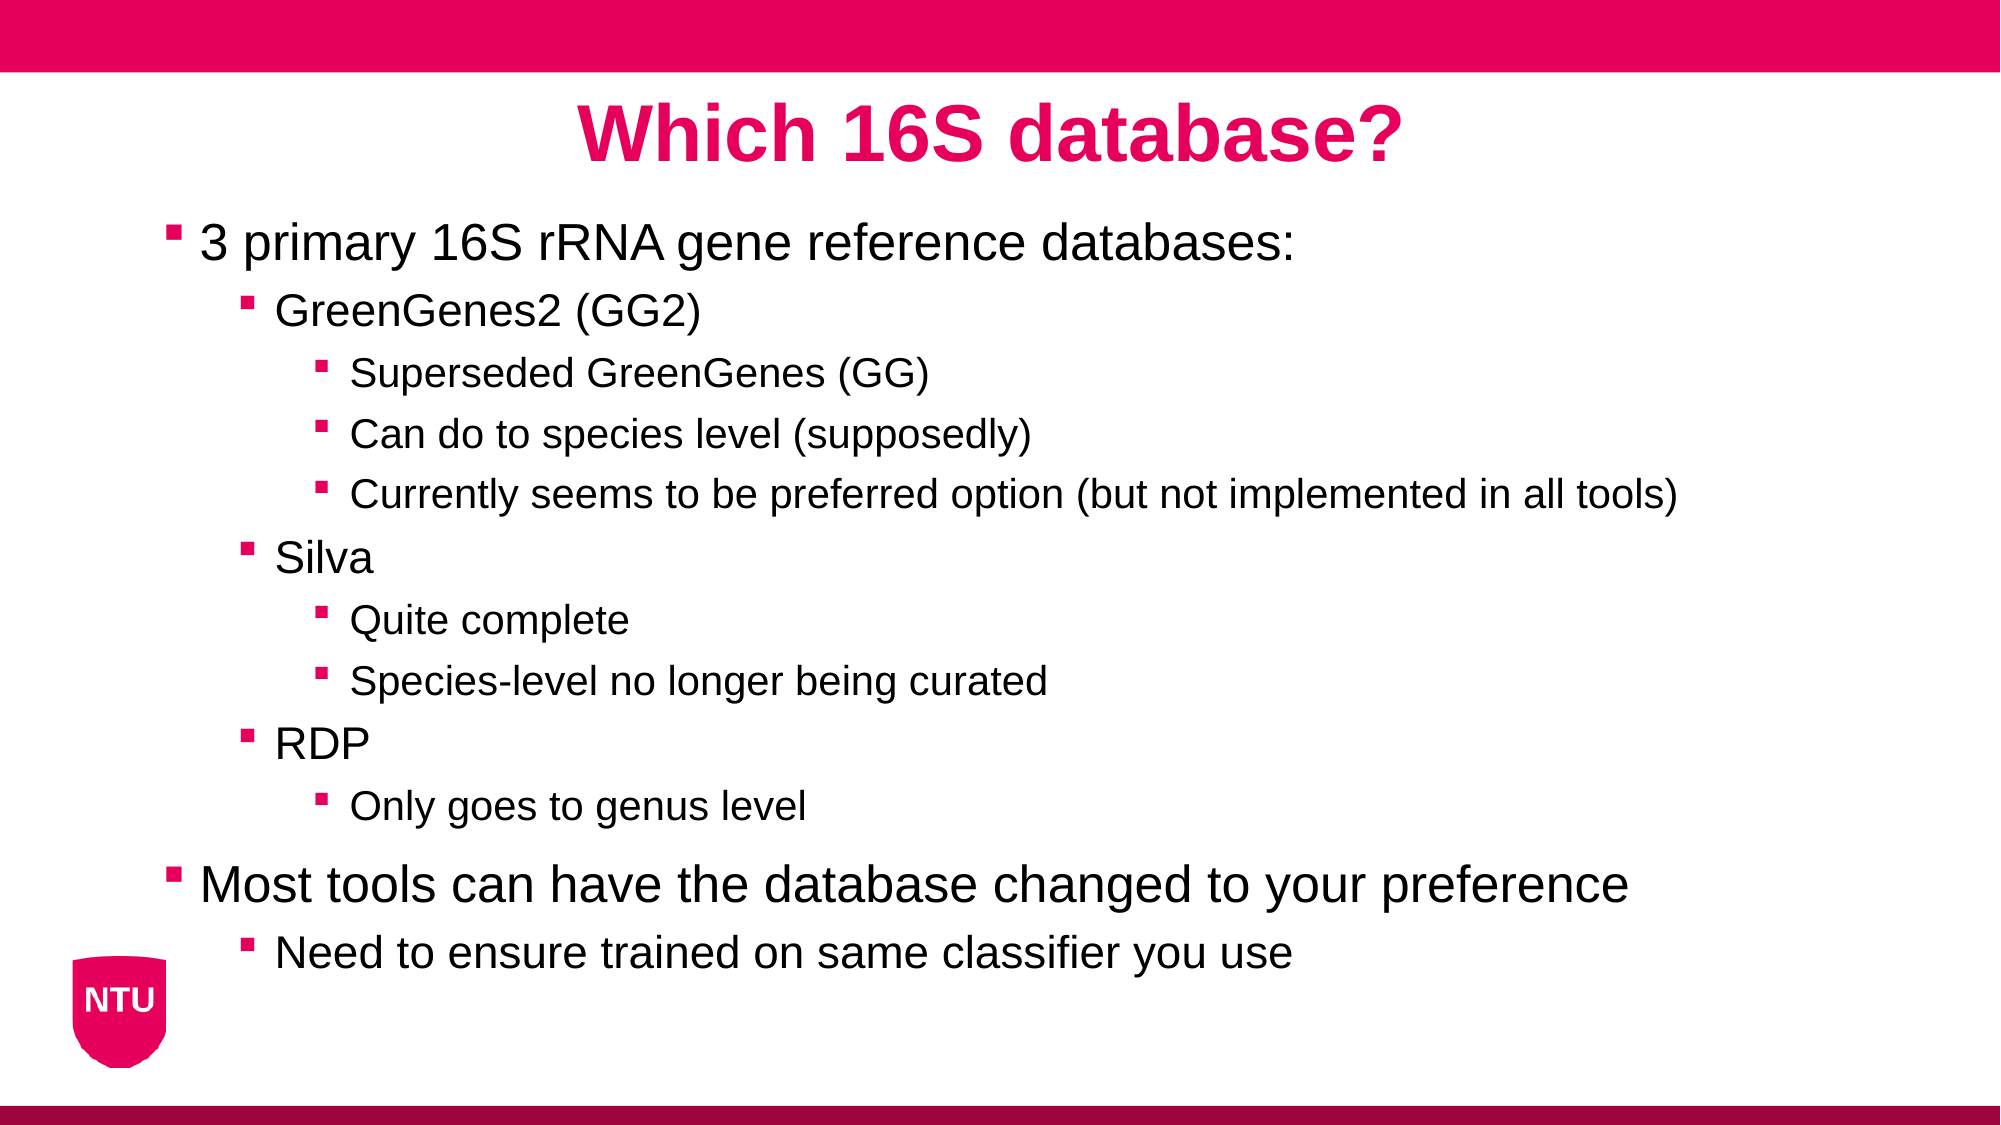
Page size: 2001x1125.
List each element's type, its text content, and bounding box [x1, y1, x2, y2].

list 3 primary 16S rRNA gene reference databases: GreenGenes2 (GG2) Superseded GreenGenes (GG) Can do to species level (supposedly) Currently seems to be preferred option (but not implemented in all tools) Silva Quite complete Species-level no longer being curated RDP Only goes to genus level Most tools can have the database changed to your preference Need to ensure trained on same classifier you use [162, 200, 1967, 1071]
text_box Which 16S database? [72, 72, 1928, 185]
